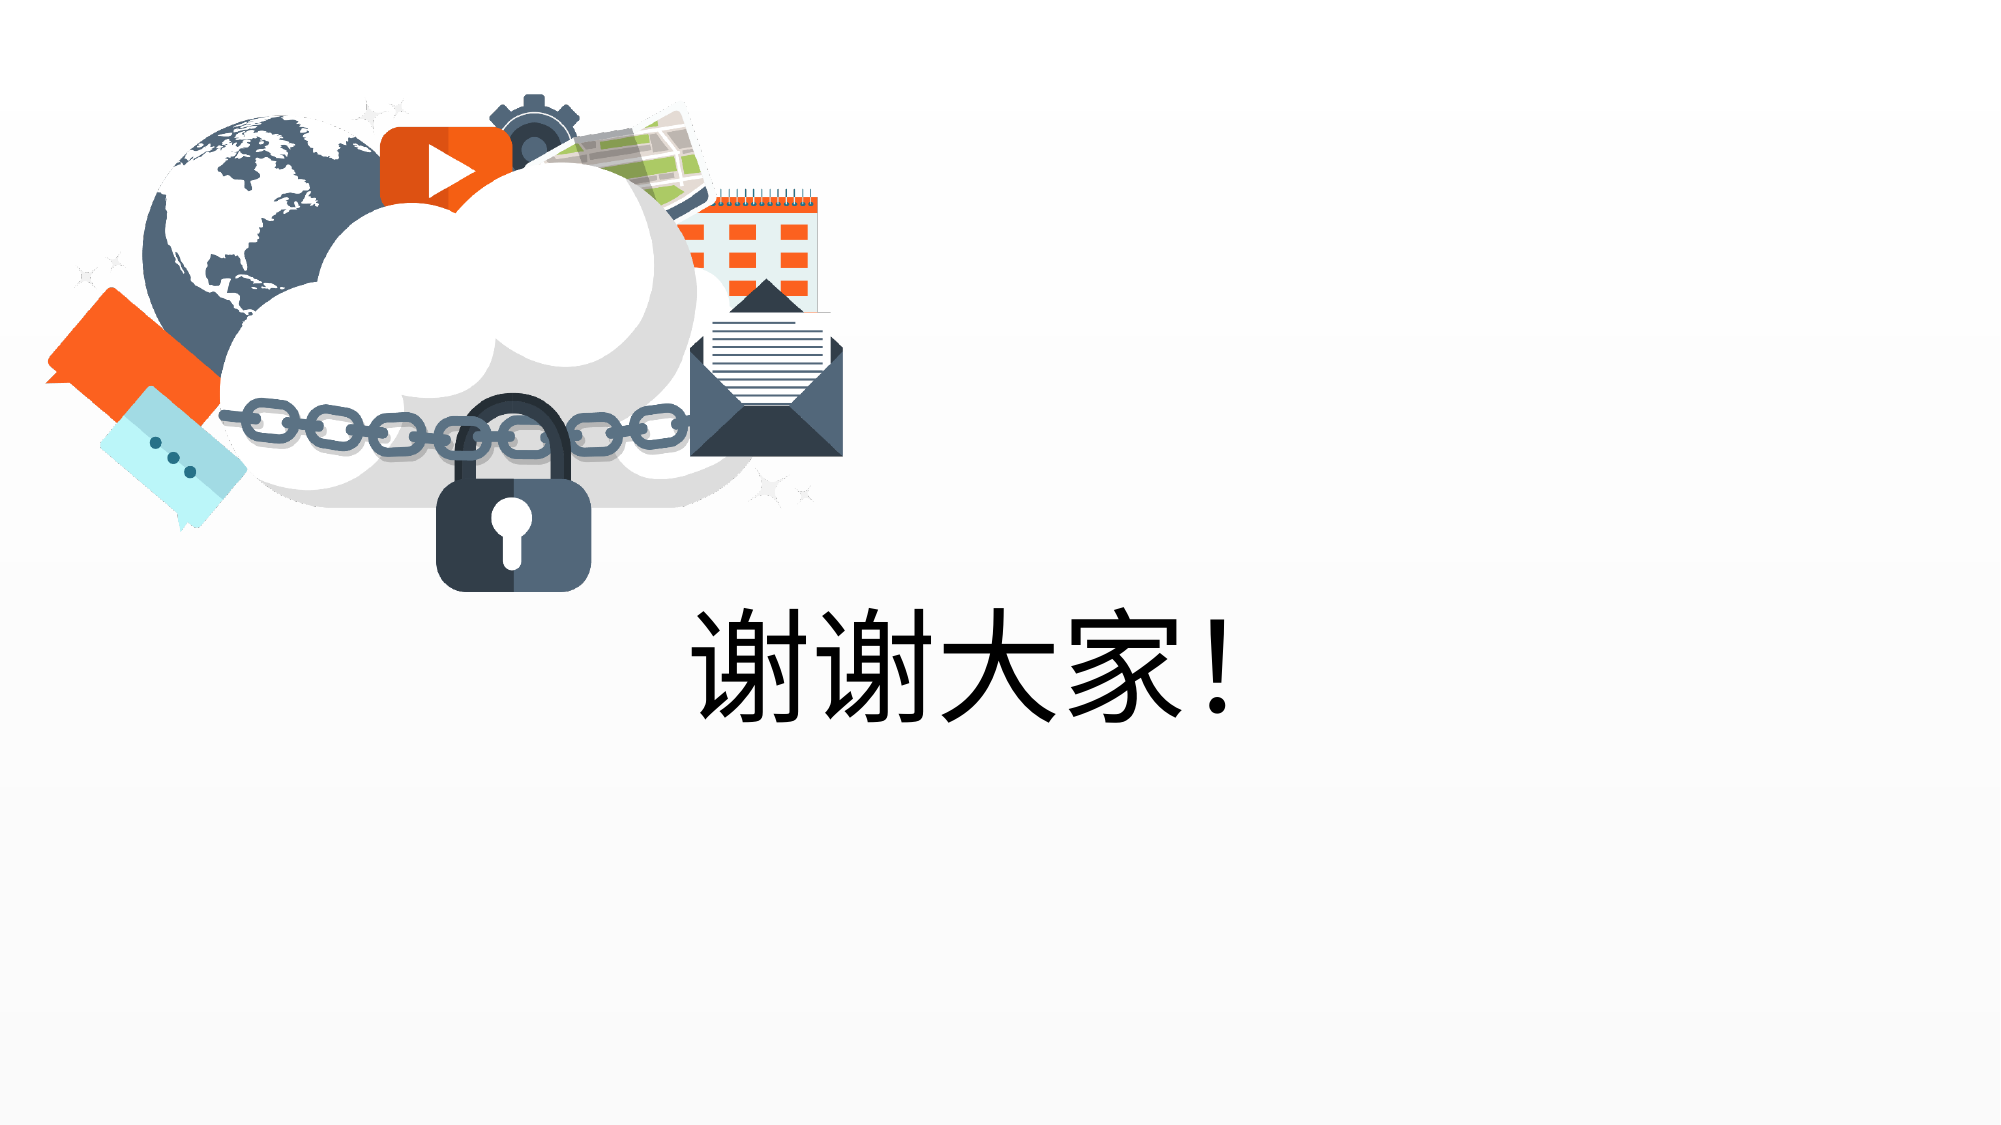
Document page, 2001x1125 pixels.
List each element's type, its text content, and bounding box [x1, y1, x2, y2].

picture [45, 94, 843, 592]
title 谢谢大家！ [136, 280, 1862, 749]
